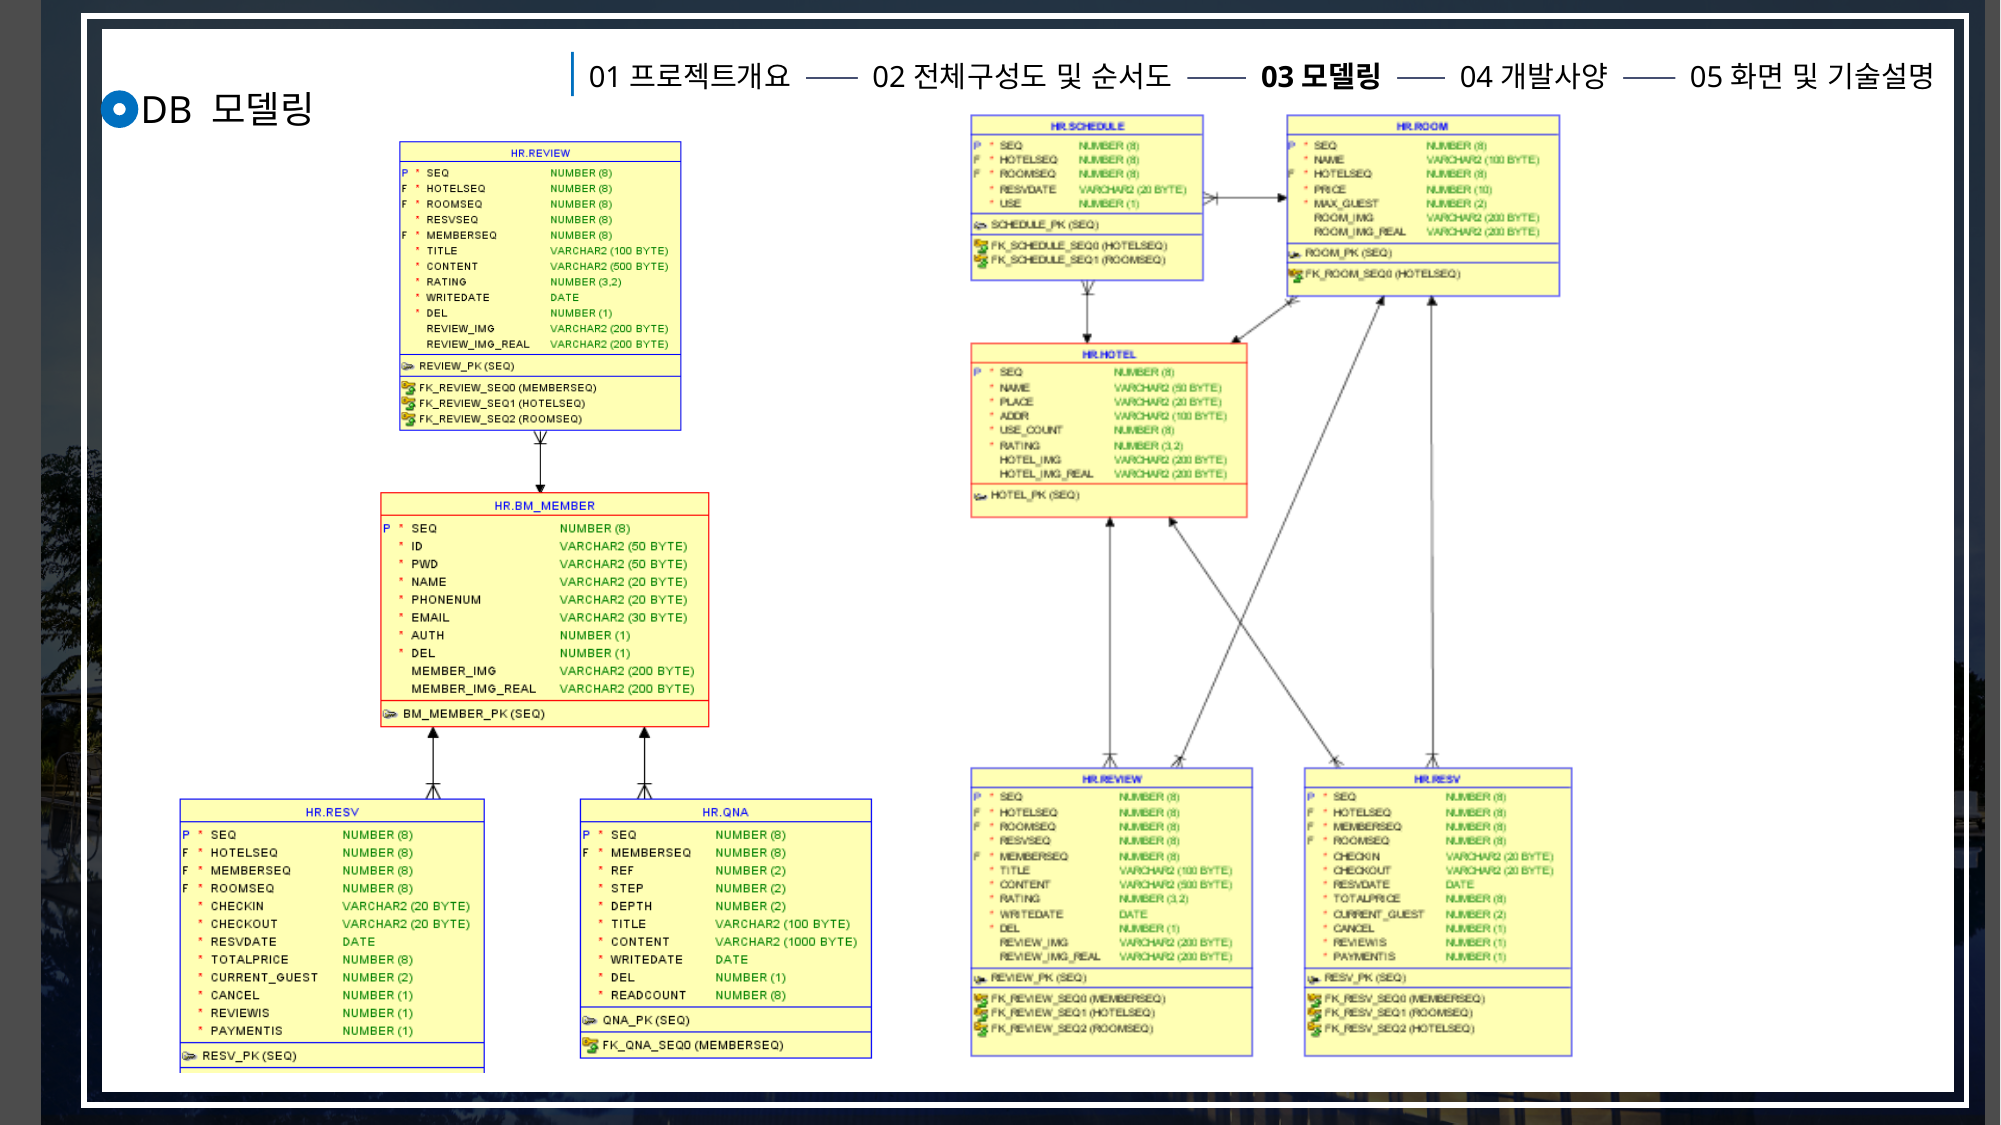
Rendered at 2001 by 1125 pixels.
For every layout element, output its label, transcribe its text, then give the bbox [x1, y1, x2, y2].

picture [0, 0, 2001, 1125]
text_box [105, 95, 134, 123]
text_box DB 모델링 [125, 78, 330, 138]
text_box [576, 50, 1949, 102]
